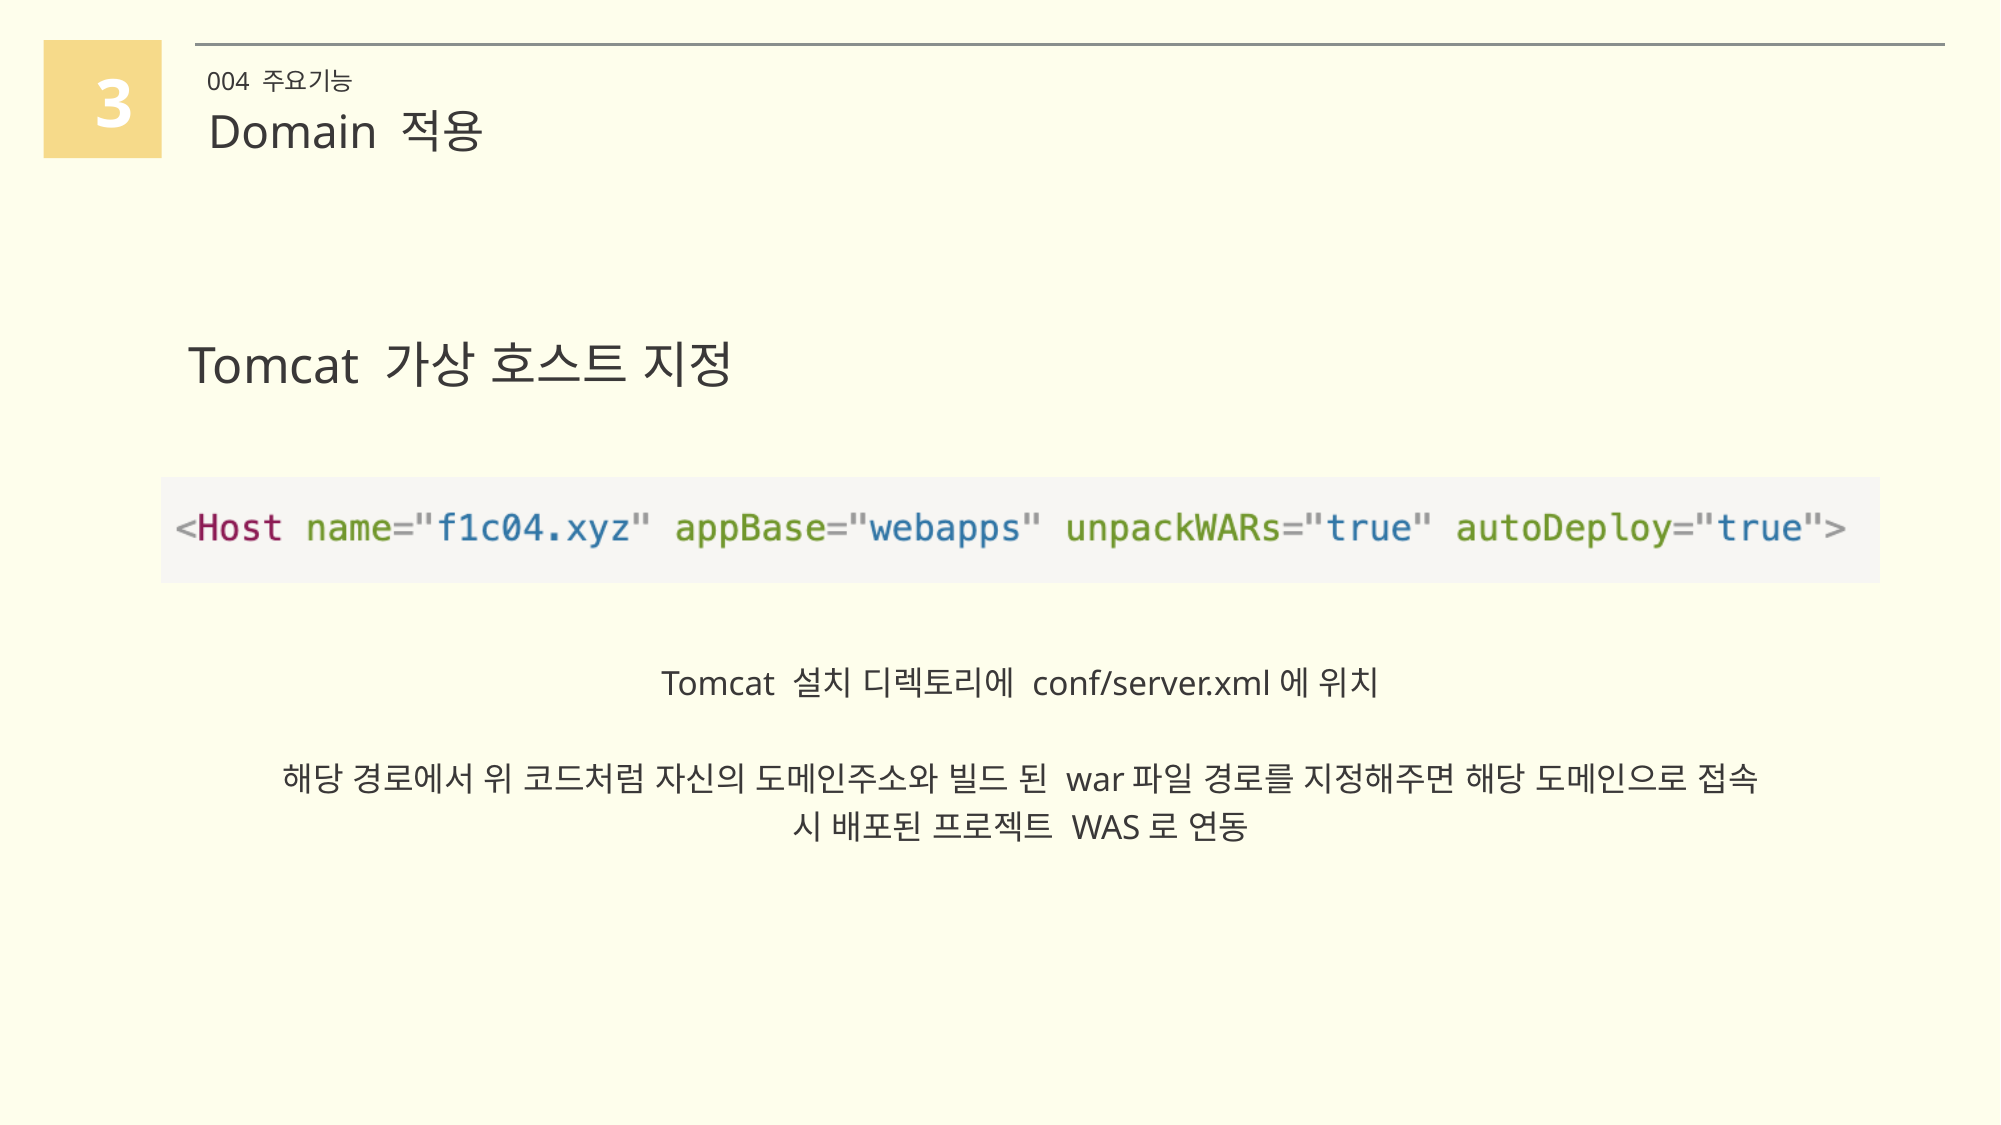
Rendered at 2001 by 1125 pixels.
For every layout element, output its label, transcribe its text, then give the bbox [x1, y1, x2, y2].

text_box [194, 57, 498, 167]
text_box Tomcat 가상 호스트 지정 [174, 326, 751, 401]
text_box Tomcat 설치 디렉토리에 conf/server.xml에 위치 해당 경로에서 위 코드처럼 자신의 도메인주소와 빌드 된 war파일 경로를 지정해주면 해당 도메인으로 접속 시 배포된 프로젝트 WAS로 연동 [267, 646, 1774, 854]
text_box [42, 39, 163, 159]
picture [161, 477, 1880, 583]
text_box 3 [80, 52, 123, 148]
